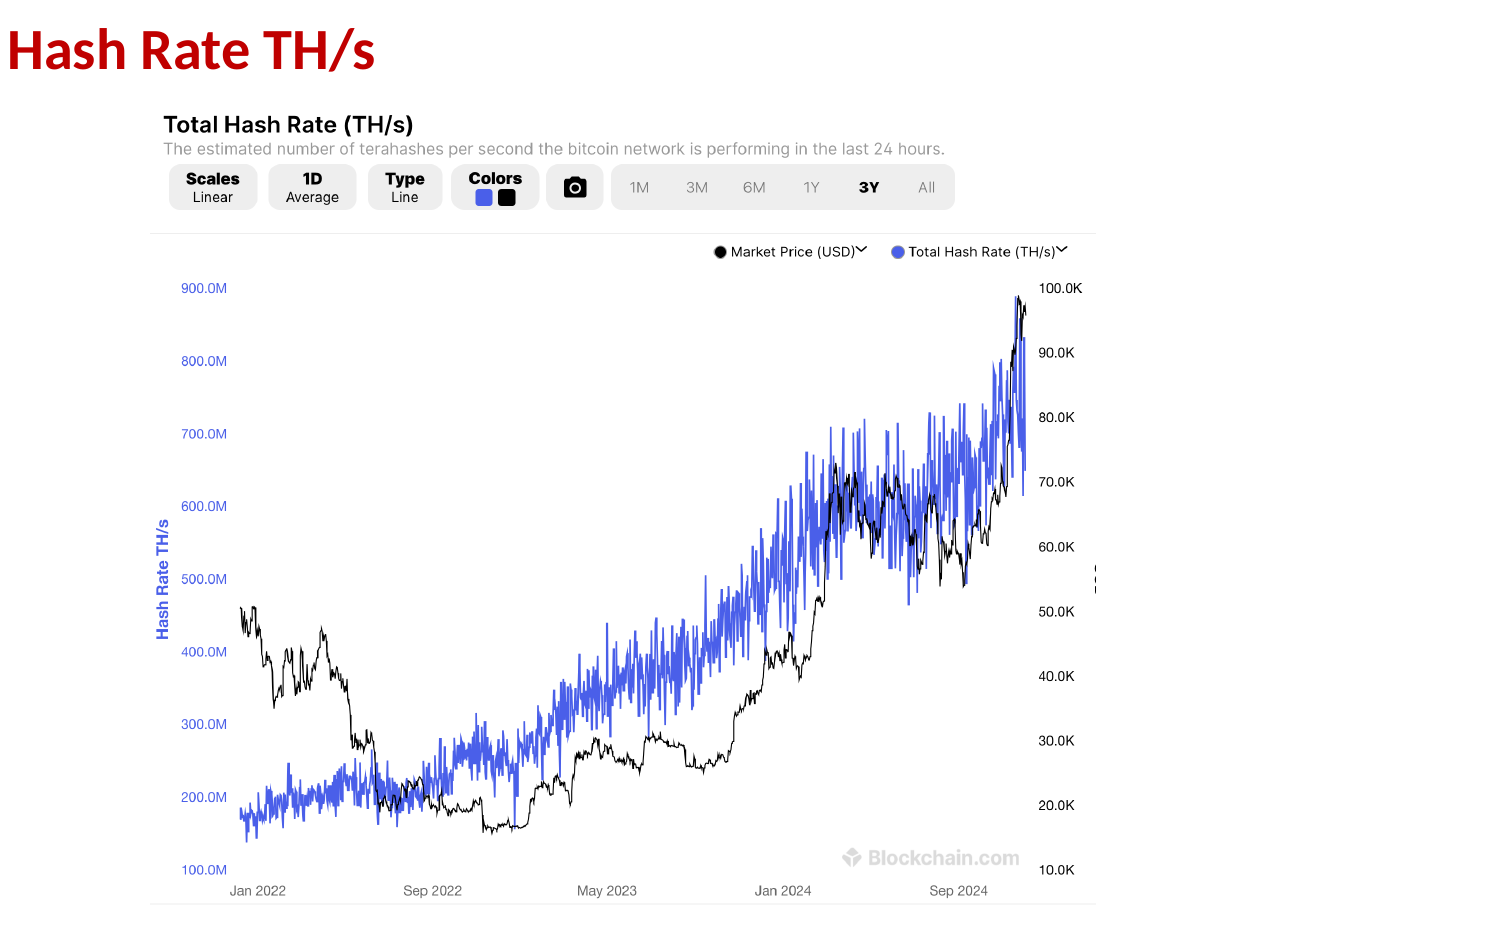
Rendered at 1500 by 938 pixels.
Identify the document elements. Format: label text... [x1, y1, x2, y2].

picture [149, 102, 1096, 910]
title Hash Rate TH/s [0, 0, 1351, 126]
